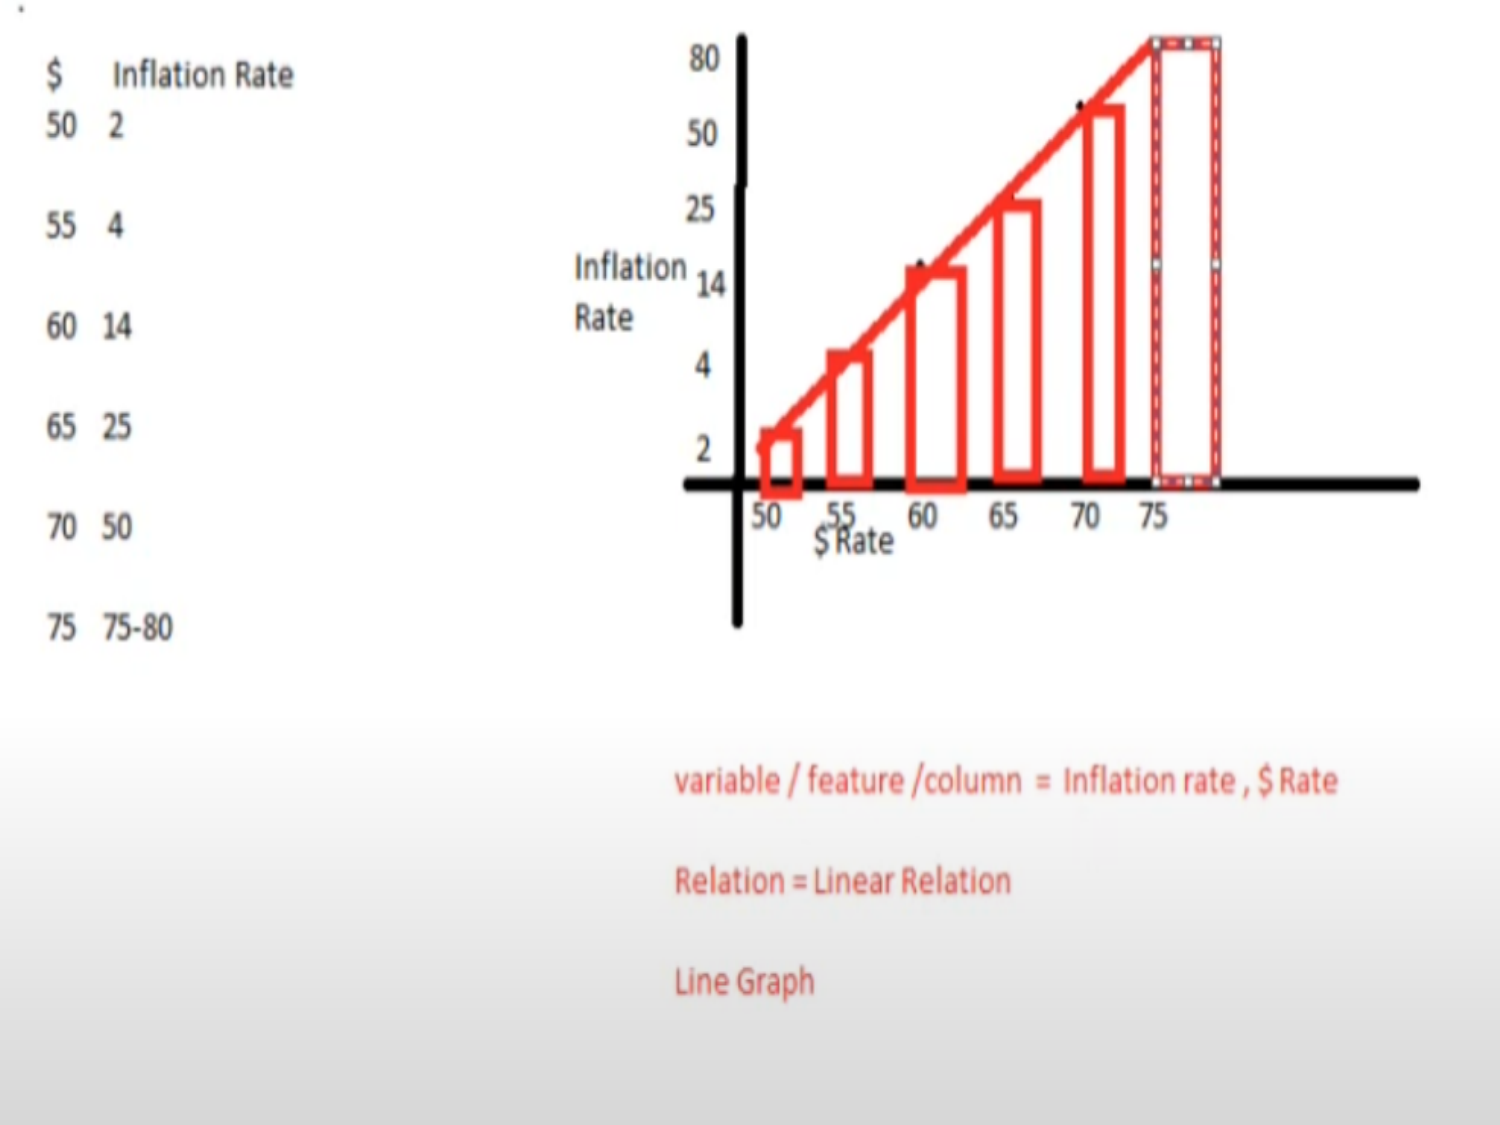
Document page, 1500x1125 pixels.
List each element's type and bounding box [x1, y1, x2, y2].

list [0, 0, 1500, 1125]
